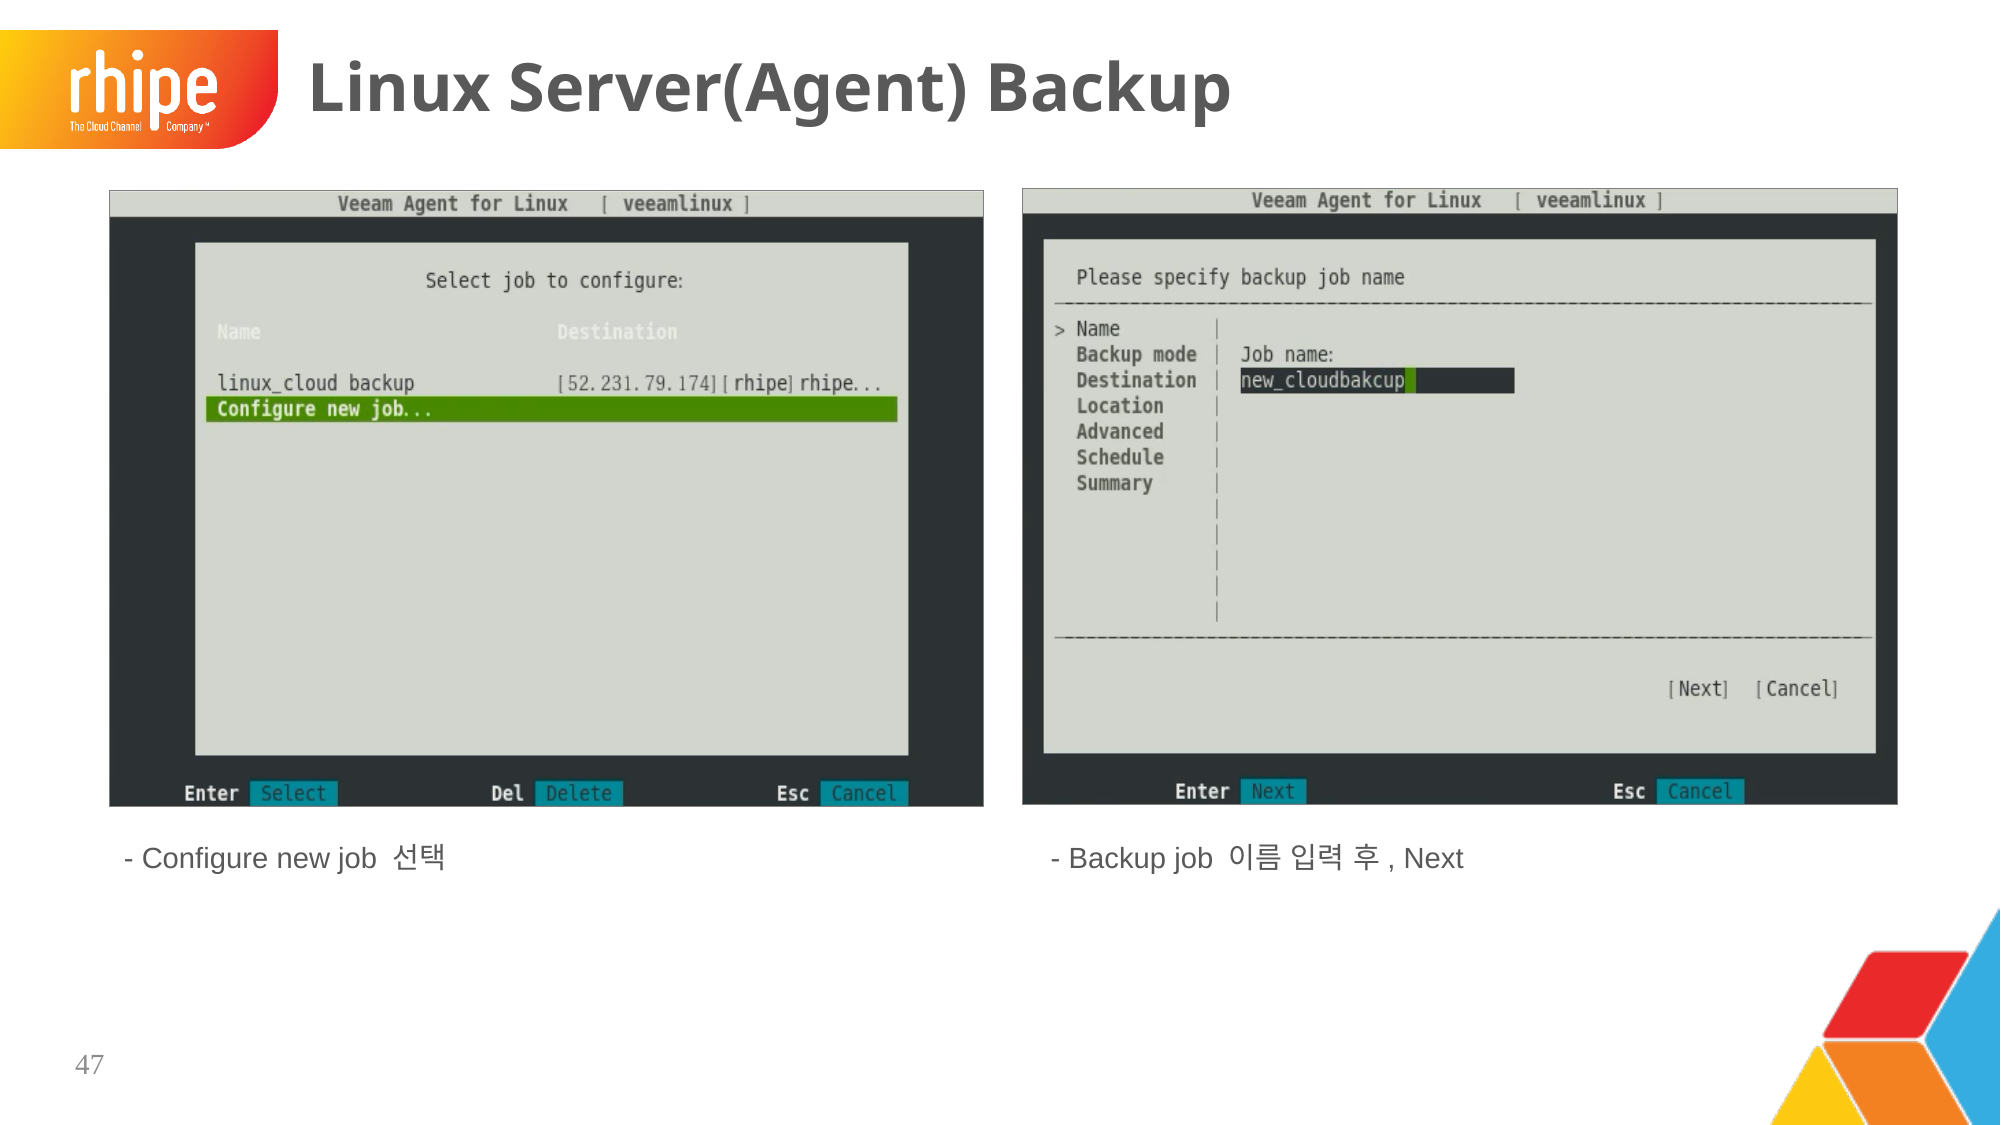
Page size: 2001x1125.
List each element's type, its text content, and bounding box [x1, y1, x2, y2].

text_box - Configure new job 선택 [109, 832, 955, 883]
slide_number 47 [25, 1033, 155, 1093]
picture [0, 0, 2000, 1125]
title Linux Server(Agent) Backup [292, 31, 1944, 150]
text_box - Backup job 이름 입력 후, Next [1035, 831, 1479, 882]
